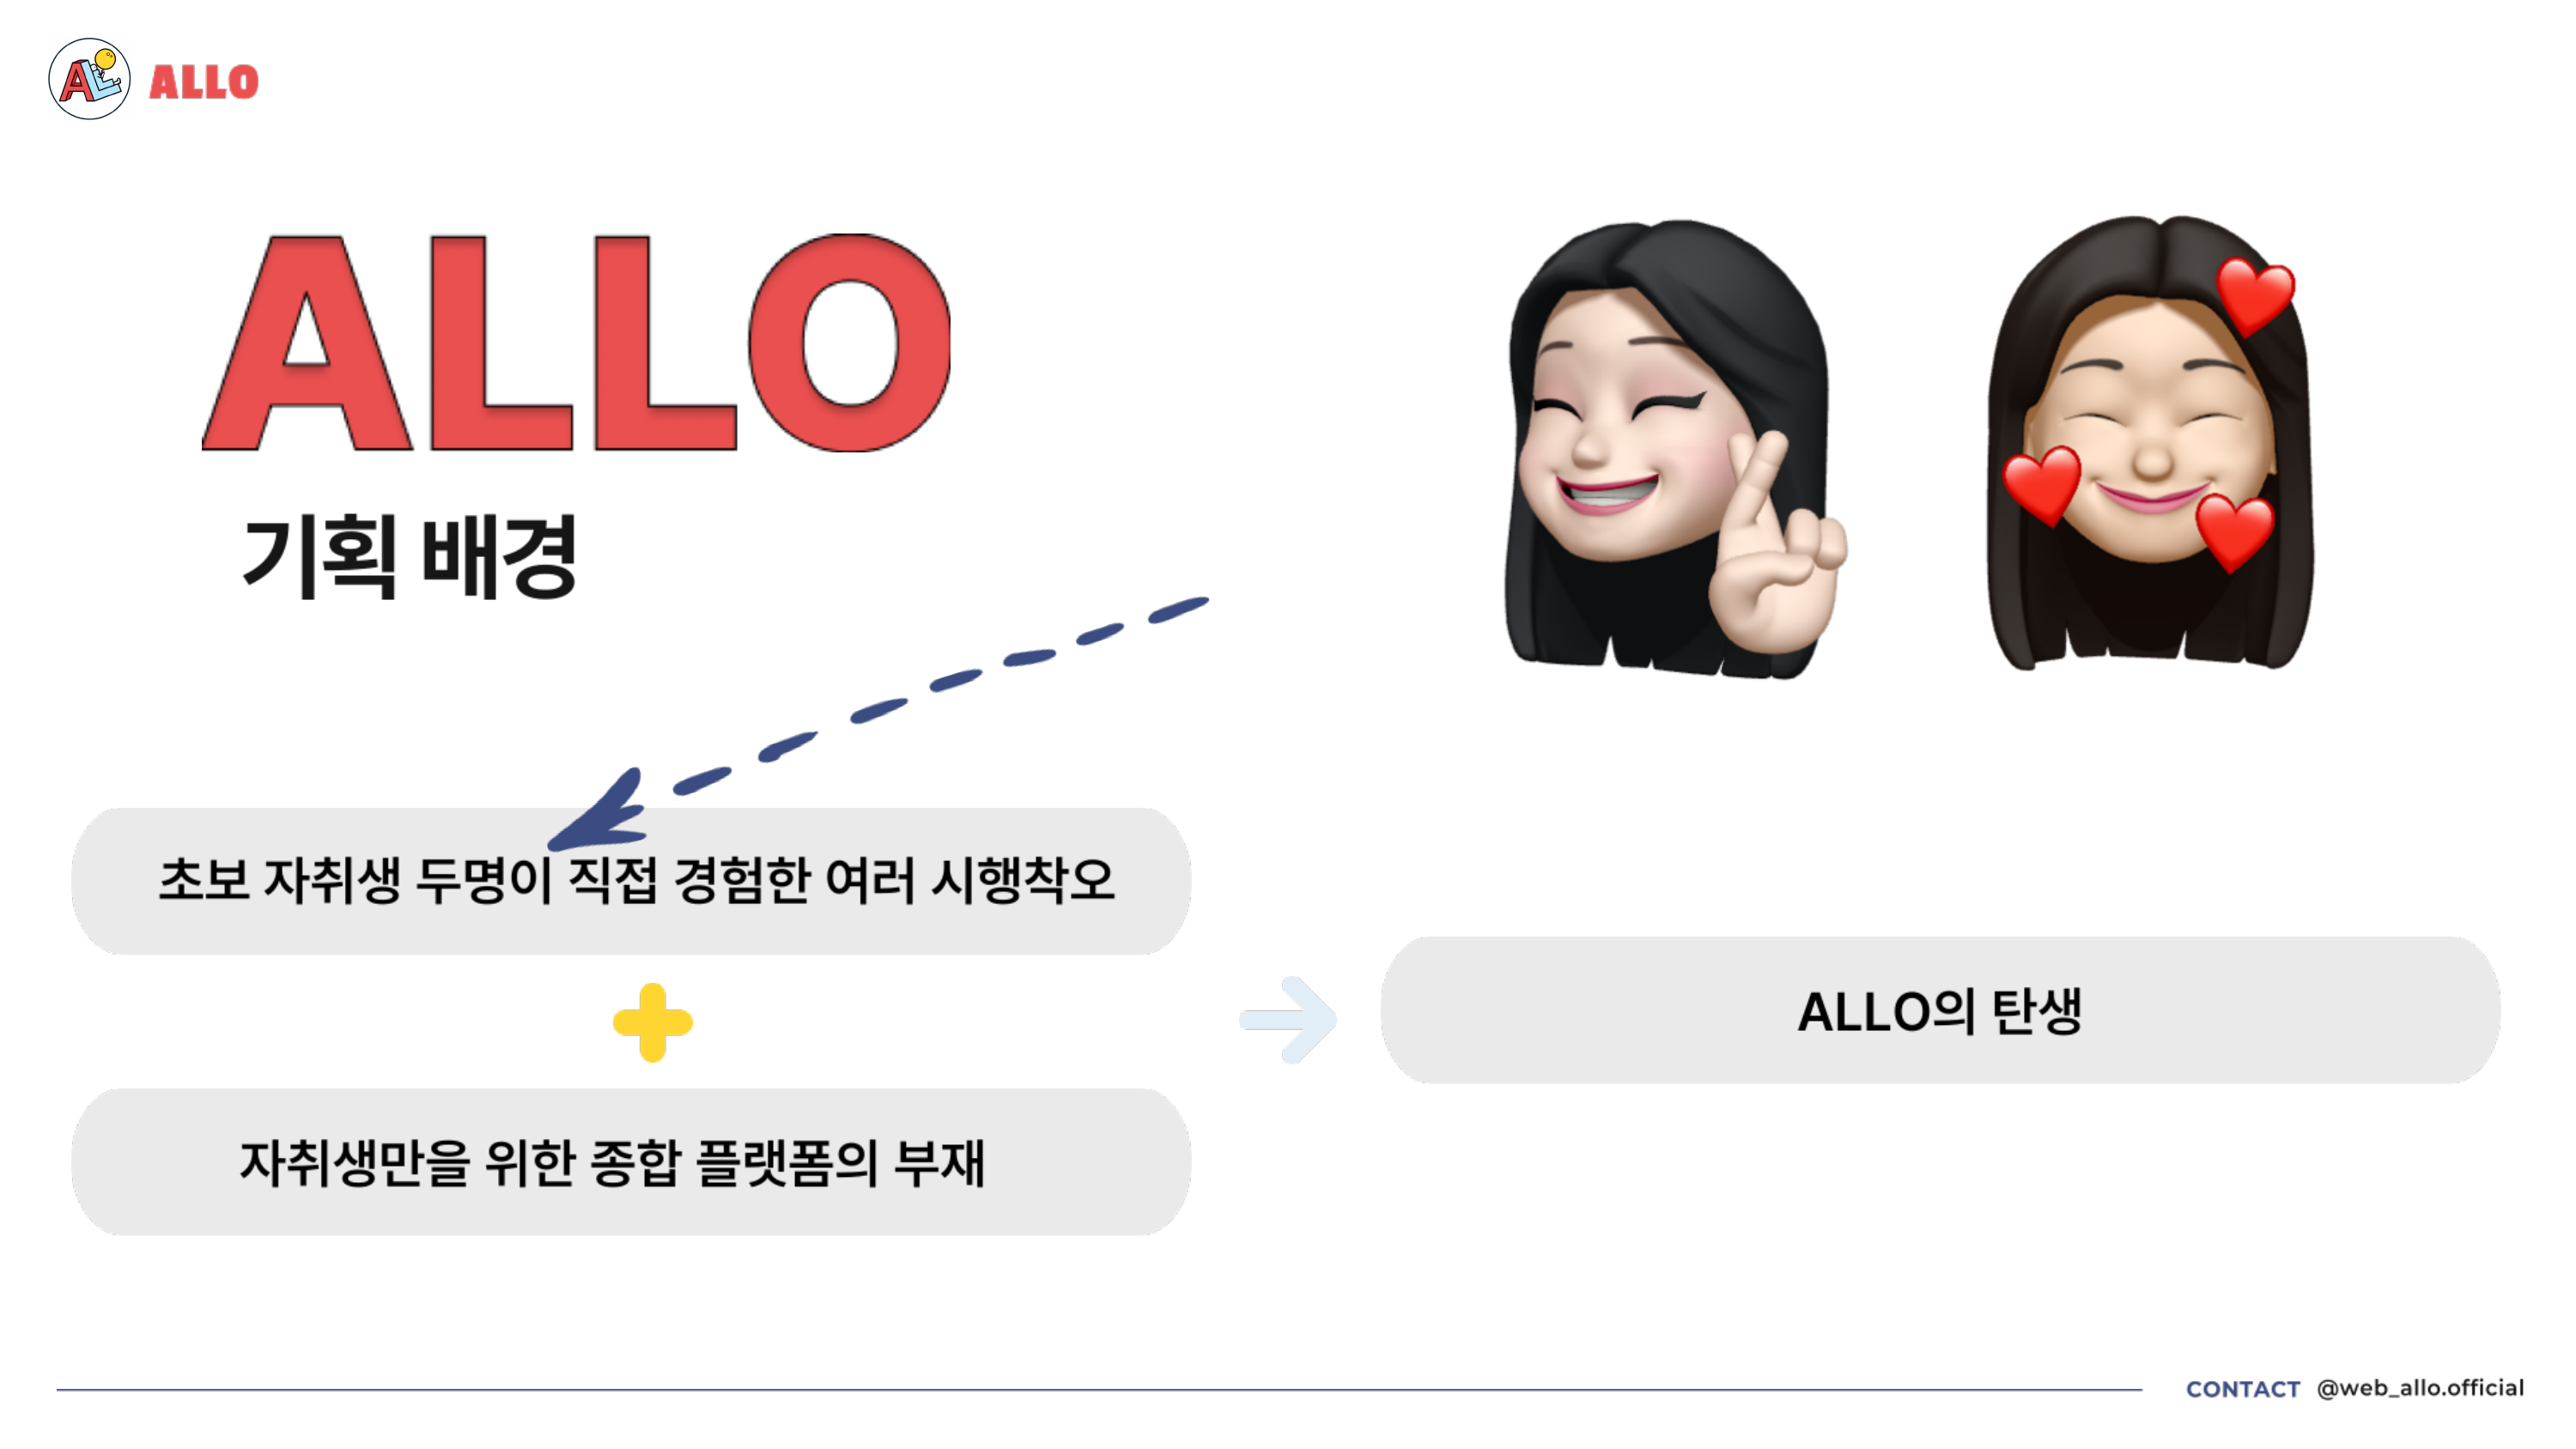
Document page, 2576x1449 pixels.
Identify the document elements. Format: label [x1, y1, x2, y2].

picture [1421, 162, 2354, 724]
picture [48, 37, 131, 120]
picture [2178, 1359, 2546, 1449]
picture [133, 14, 303, 165]
picture [0, 233, 2576, 1249]
picture [57, 1389, 2143, 1392]
